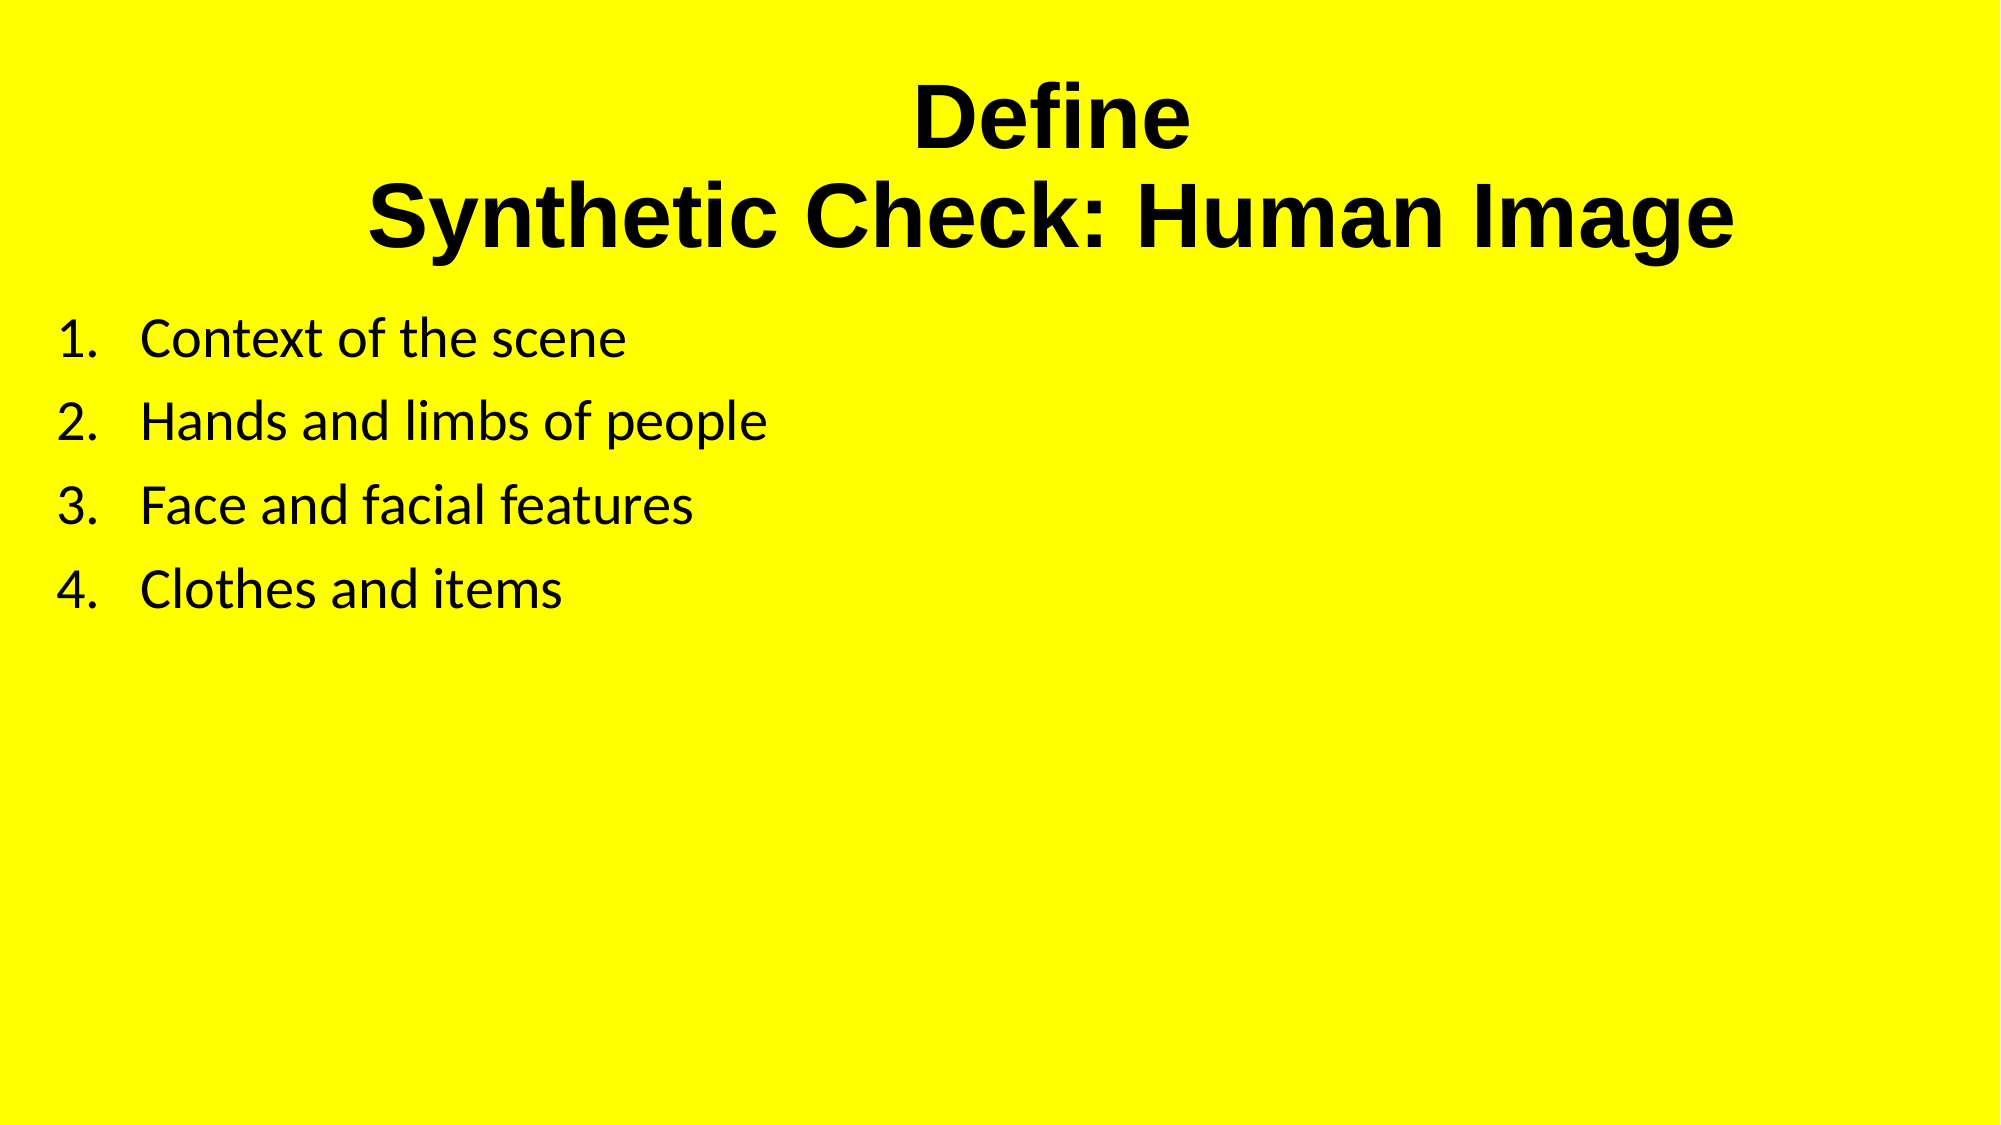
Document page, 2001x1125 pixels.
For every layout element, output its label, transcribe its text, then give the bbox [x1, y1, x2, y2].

title Define Synthetic Check: Human Image [242, 59, 1863, 278]
list Context of the scene Hands and limbs of people Face and facial features Clothes and items [41, 299, 1950, 1014]
